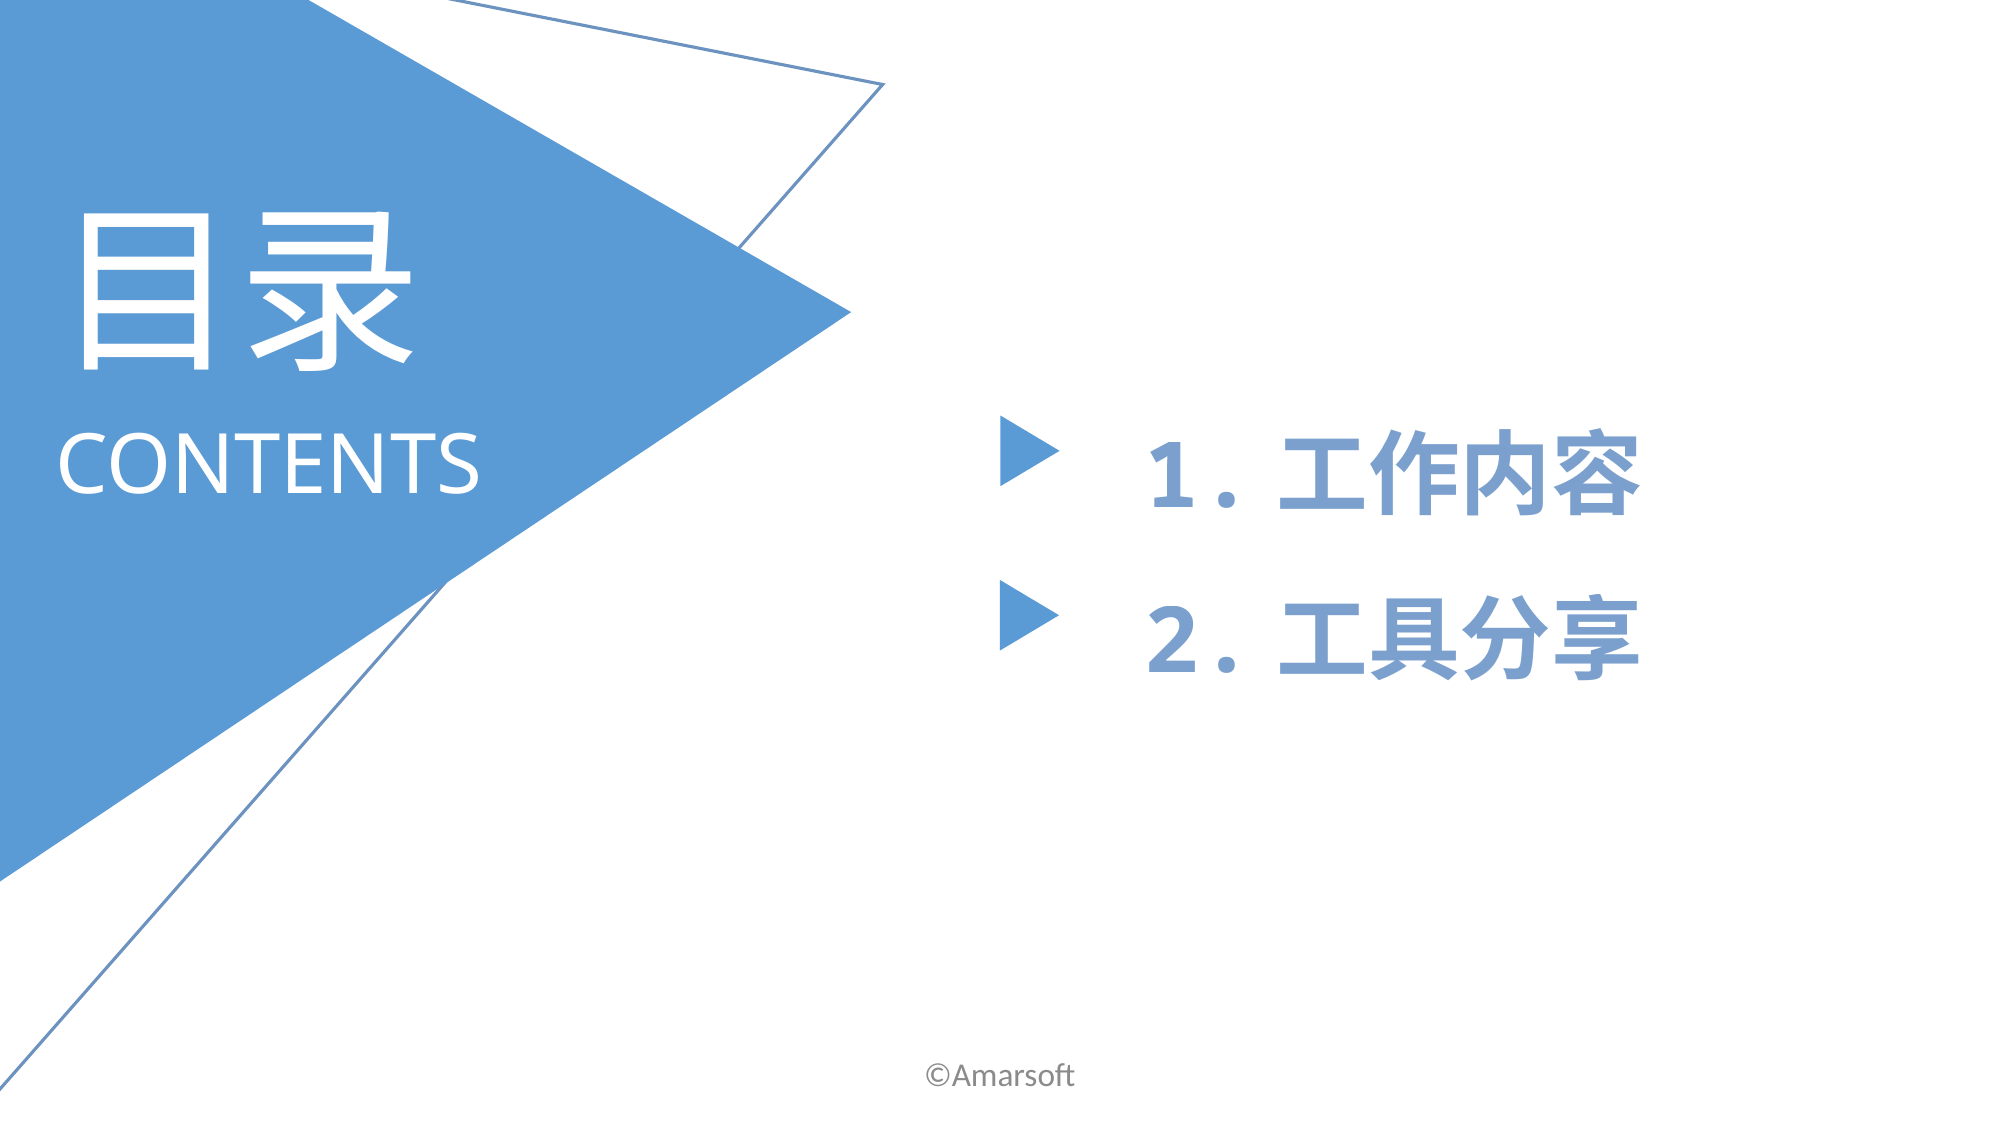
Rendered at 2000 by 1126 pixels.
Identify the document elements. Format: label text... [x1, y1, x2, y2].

text_box [999, 579, 1060, 651]
text_box 1.工作内容 2.工具分享 [1129, 353, 1945, 699]
text_box [1000, 415, 1060, 487]
footer ©Amarsoft [683, 1042, 1317, 1103]
